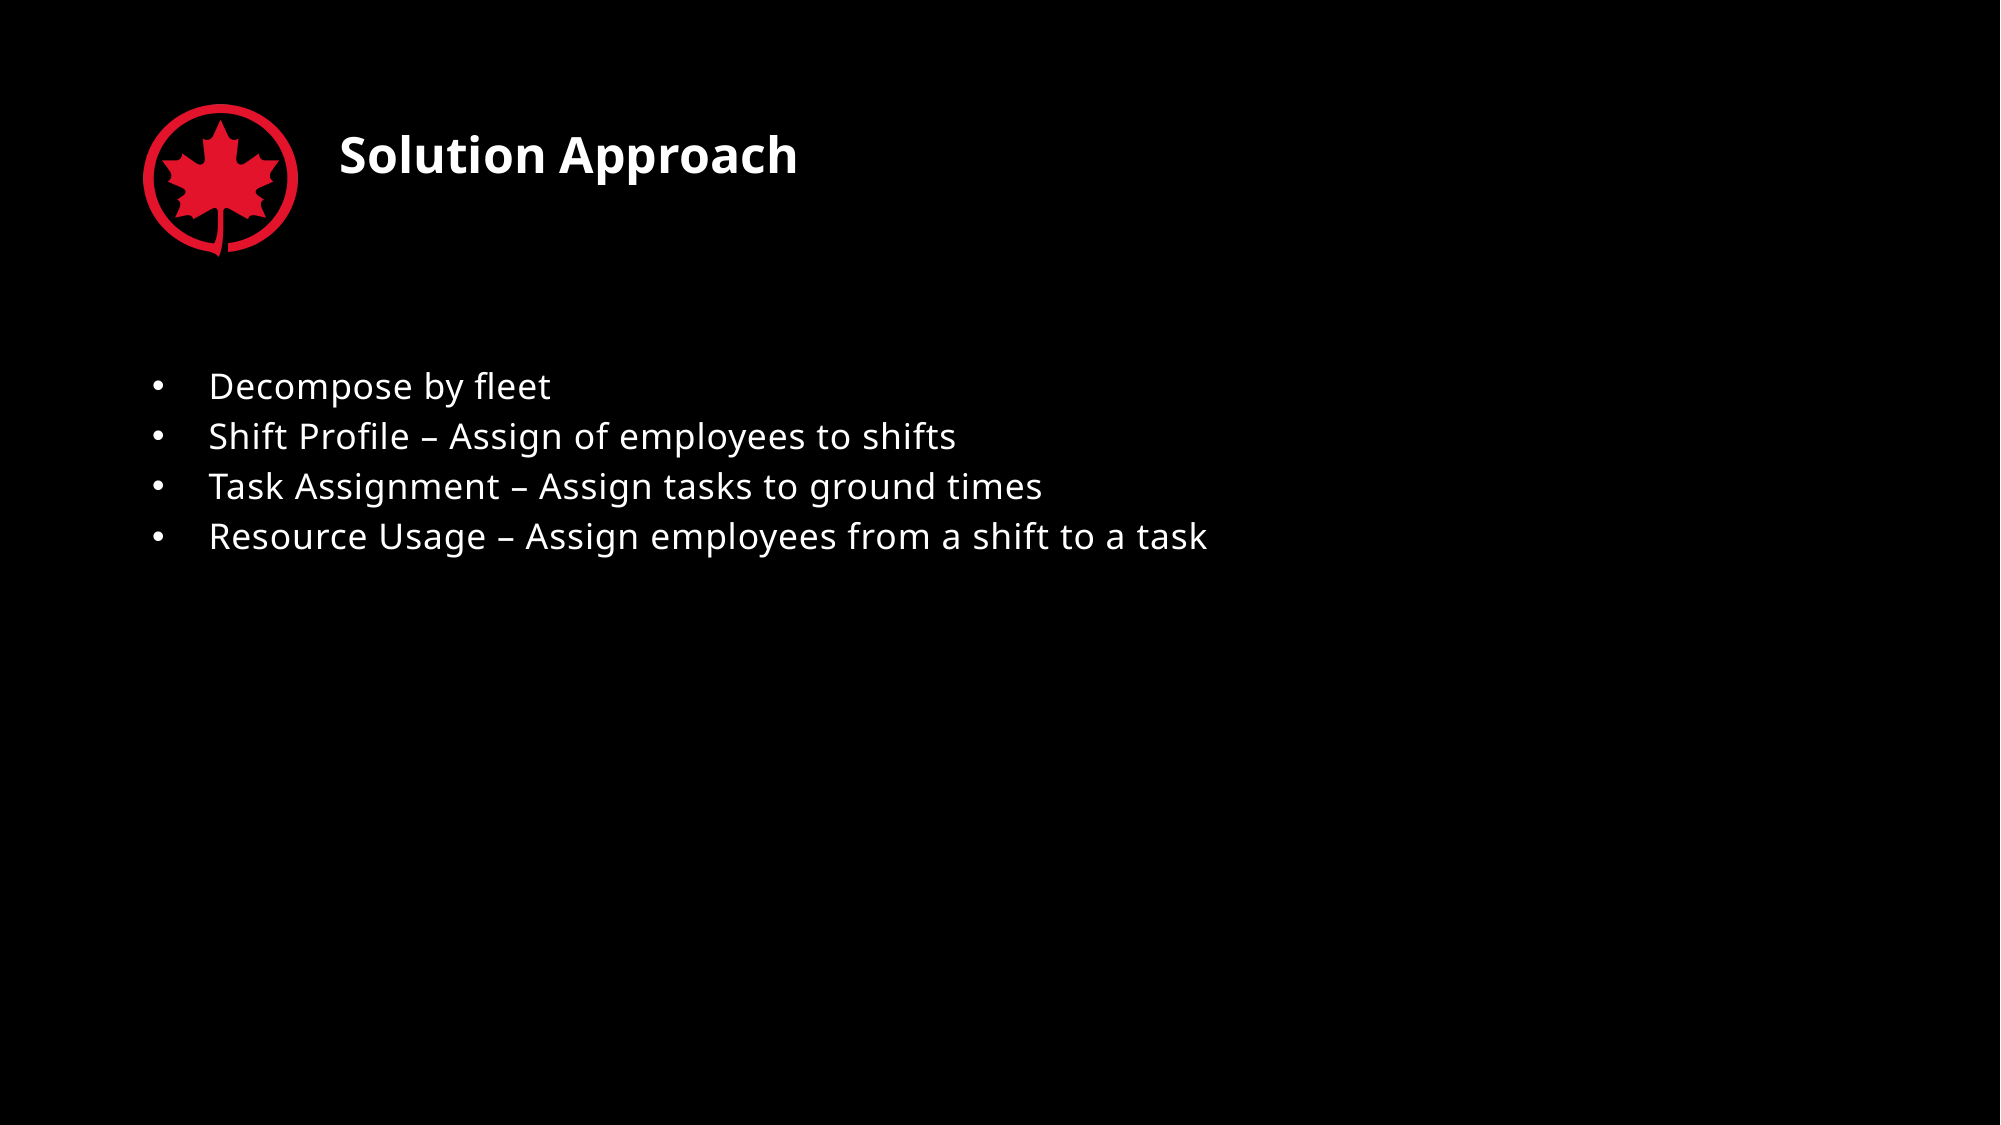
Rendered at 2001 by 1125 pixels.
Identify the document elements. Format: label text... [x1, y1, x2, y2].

text_box Decompose by fleet Shift Profile – Assign of employees to shifts Task Assignment – Assign tasks to ground times Resource Usage – Assign employees from a shift to a task [137, 299, 1863, 1014]
title Solution Approach [339, 125, 1913, 203]
picture [143, 104, 298, 257]
